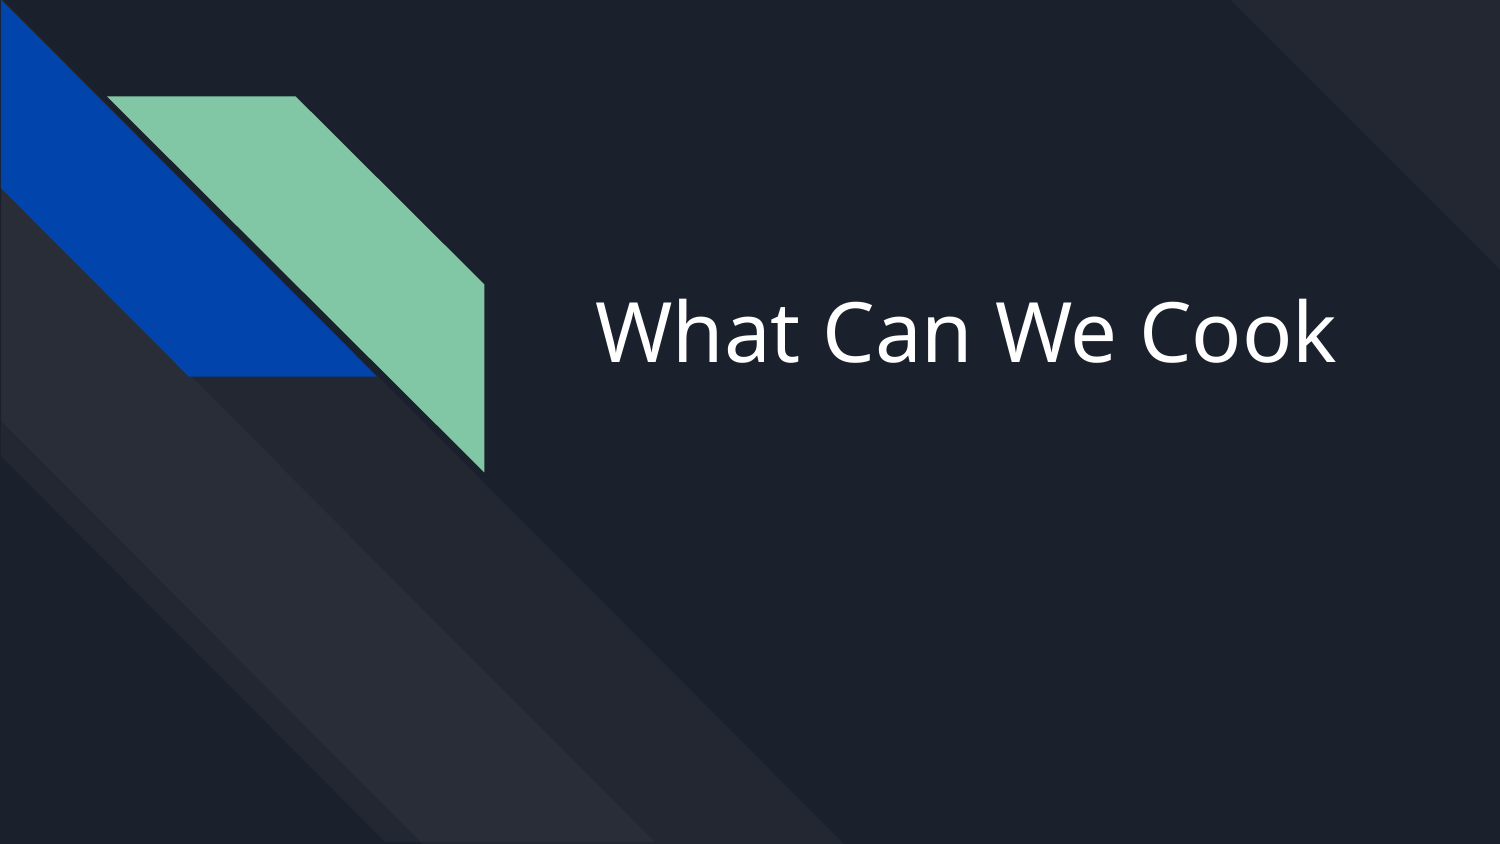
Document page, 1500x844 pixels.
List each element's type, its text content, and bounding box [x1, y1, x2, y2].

title What Can We Cook [580, 258, 1404, 518]
